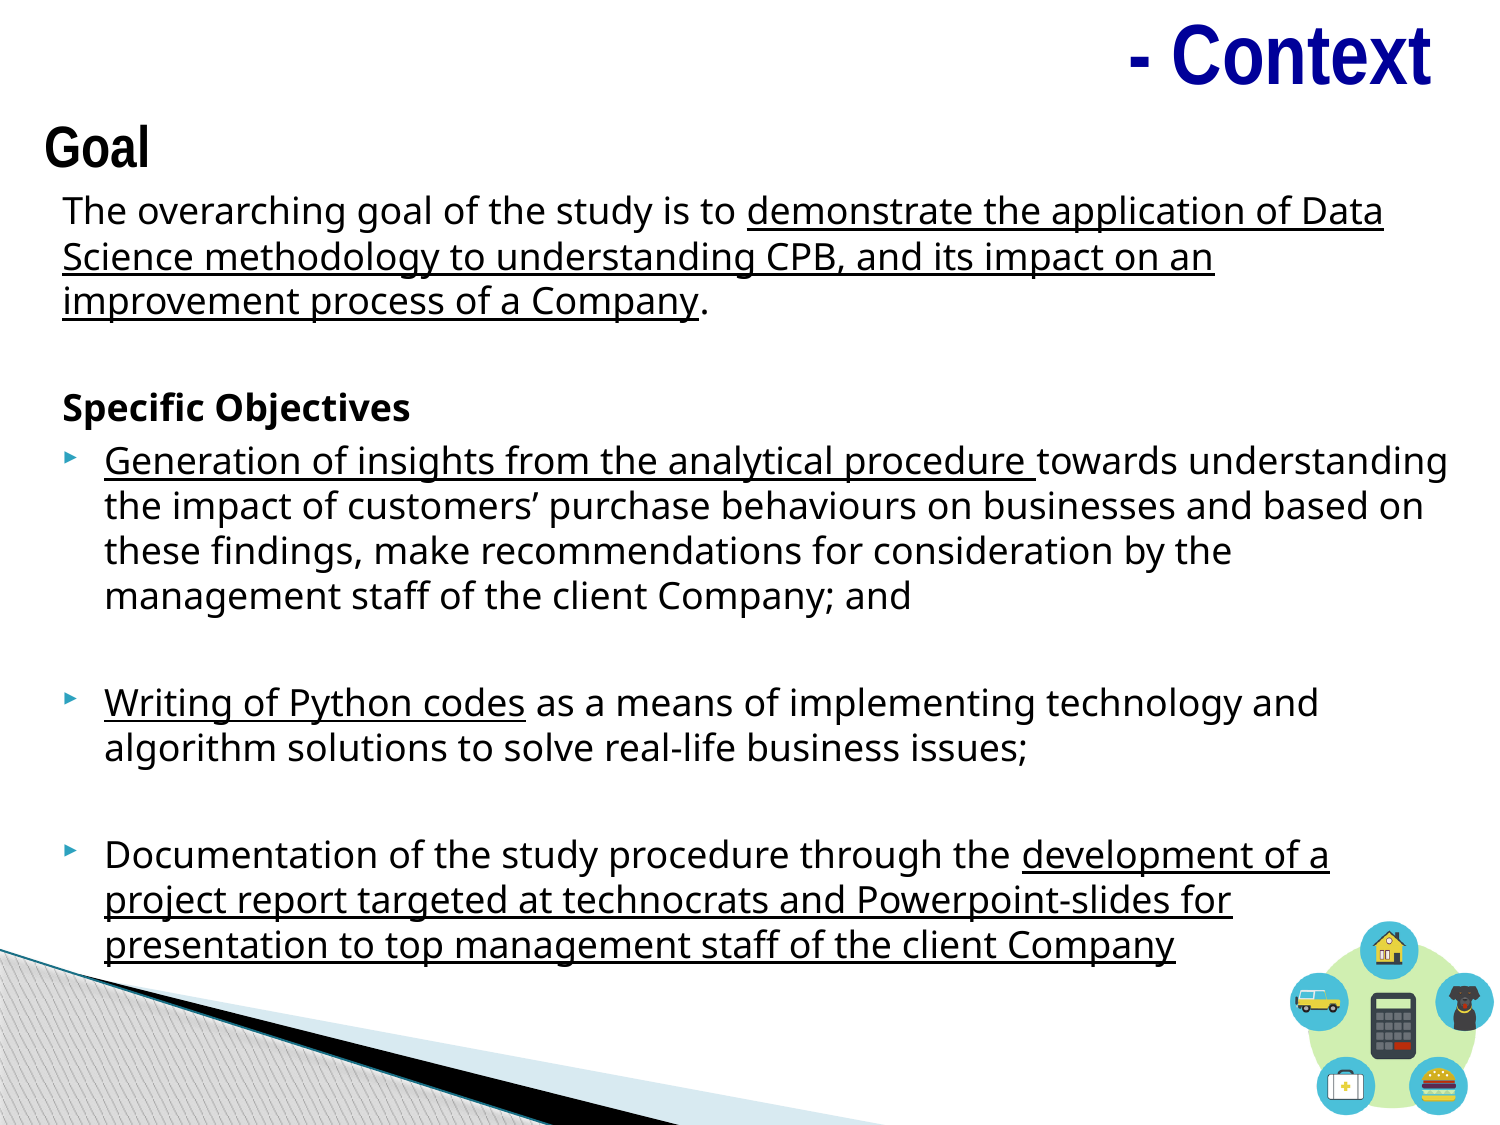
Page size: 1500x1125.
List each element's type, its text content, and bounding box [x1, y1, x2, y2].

list Goal The overarching goal of the study is to demonstrate the application of Data Science methodology to understanding CPB, and its impact on an improvement process of a Company. Specific Objectives Generation of insights from the analytical procedure towards understanding the impact of customers’ purchase behaviours on businesses and based on these findings, make recommendations for consideration by the management staff of the client Company; and Writing of Python codes as a means of implementing technology and algorithm solutions to solve real-life business issues; Documentation of the study procedure through the development of a project report targeted at technocrats and Powerpoint-slides for presentation to top management staff of the client Company [29, 101, 1471, 1024]
title - Context [0, 0, 1447, 102]
picture [1281, 910, 1500, 1125]
